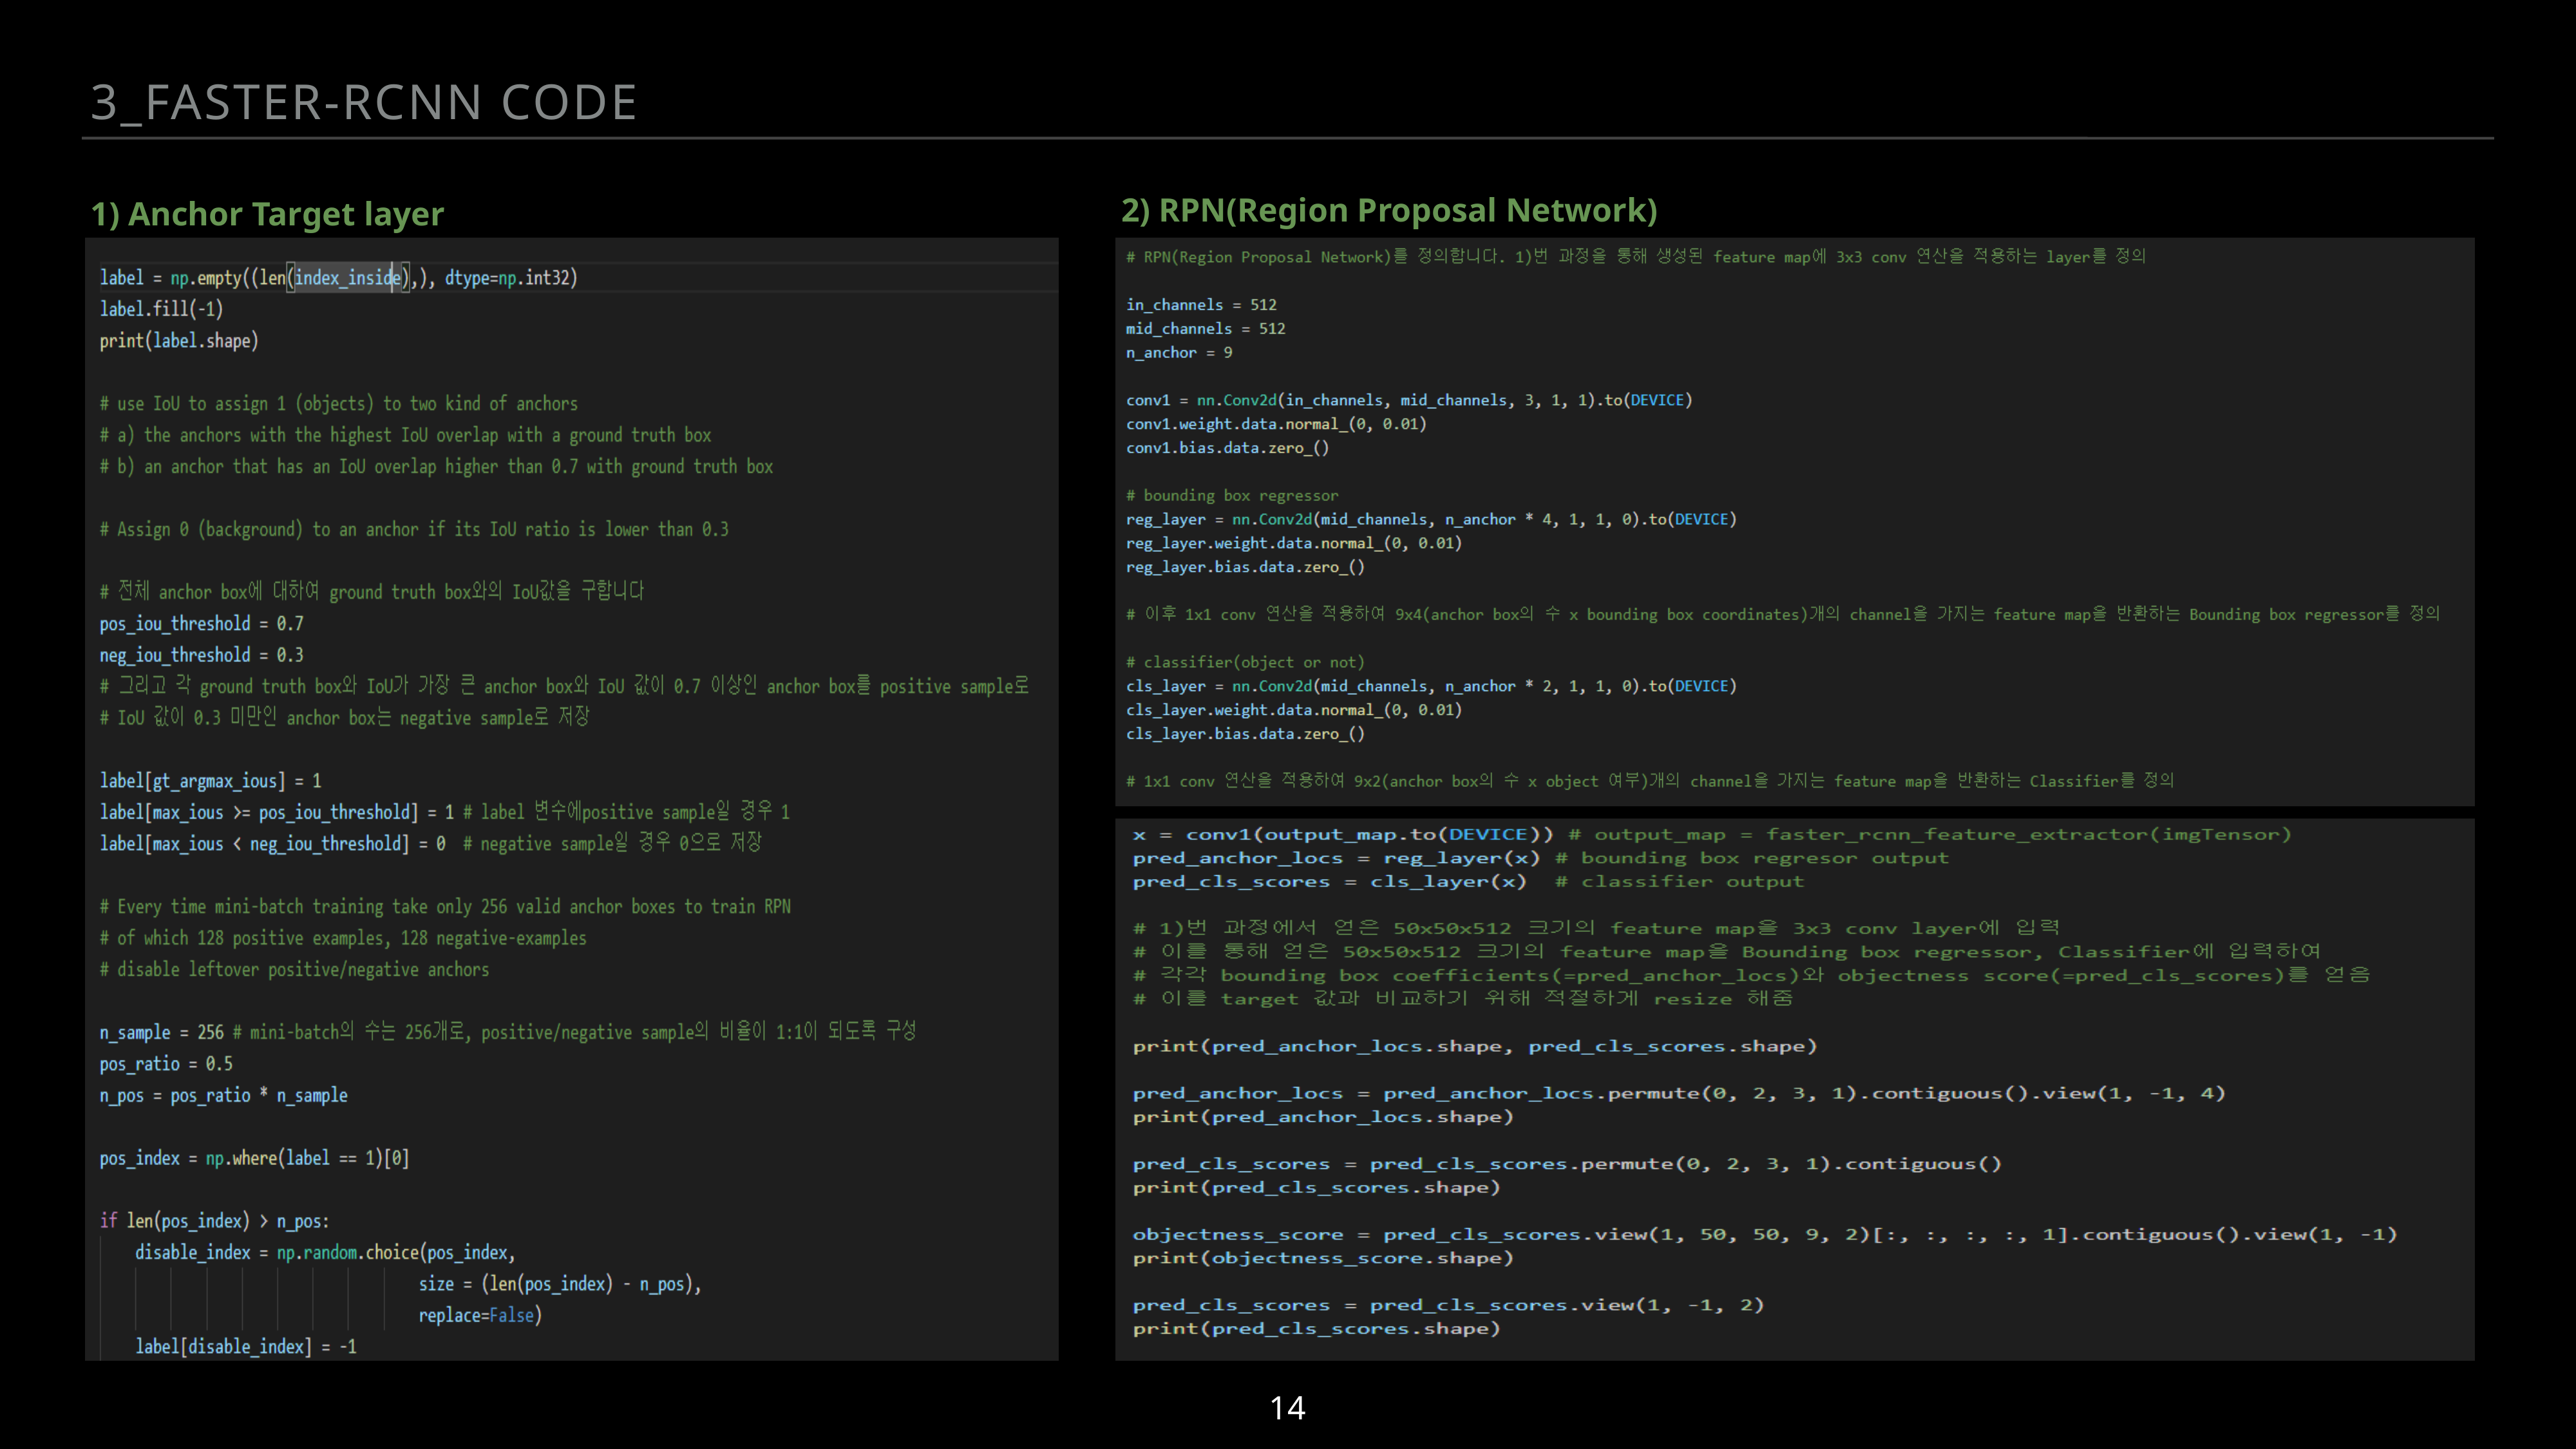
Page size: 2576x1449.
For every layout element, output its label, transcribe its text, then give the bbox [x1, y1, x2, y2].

text_box 3_FasteR-RCNN code [85, 77, 2299, 135]
text_box 2) RPN(Region Proposal Network) [1115, 184, 2288, 234]
picture [85, 238, 1059, 1361]
slide_number 18 [1263, 1381, 1312, 1432]
picture [1115, 819, 2475, 1361]
text_box 1) Anchor Target layer [85, 188, 497, 238]
picture [1115, 238, 2475, 807]
